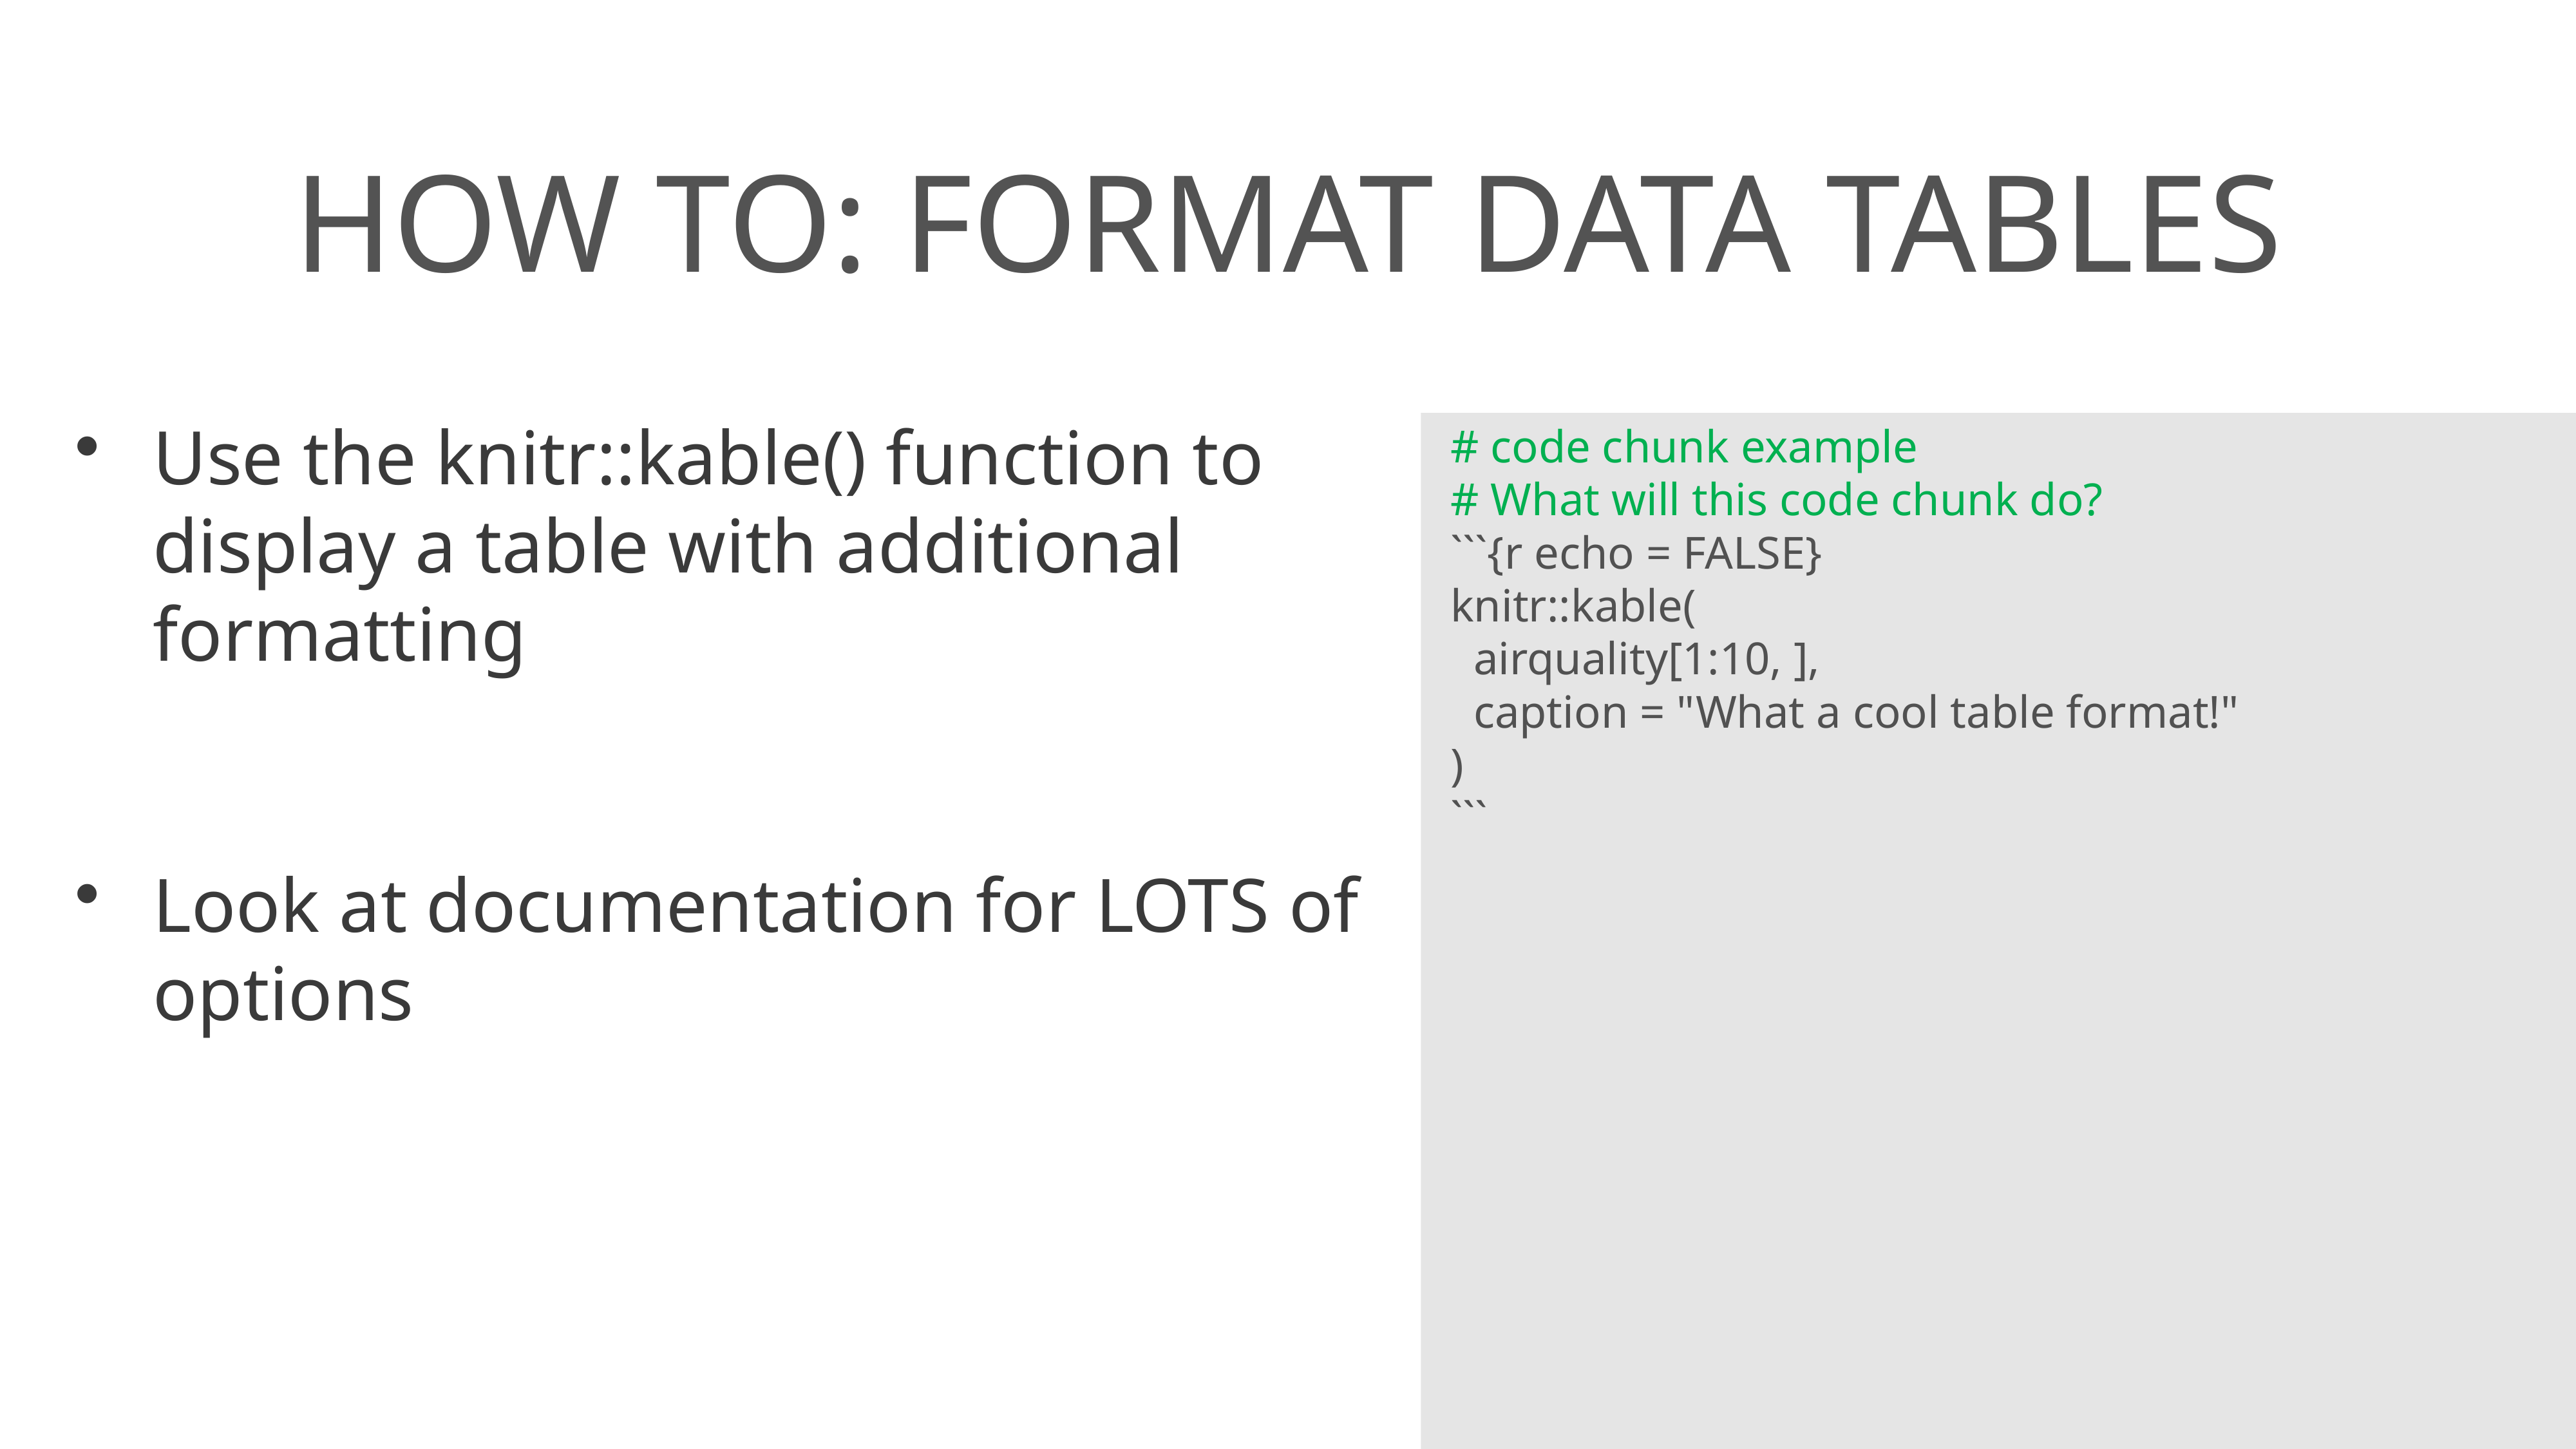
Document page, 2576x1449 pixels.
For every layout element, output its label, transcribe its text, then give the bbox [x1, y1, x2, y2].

title How to: format data tables [70, 37, 2506, 401]
list Use the knitr::kable() function to display a table with additional formatting Look at documentation for LOTS of options [69, 404, 1412, 1353]
text_box # code chunk example # What will this code chunk do? ```{r echo = FALSE} knitr::kable( airquality[1:10, ], caption = "What a cool table format!" ) ``` [1421, 413, 2576, 1449]
